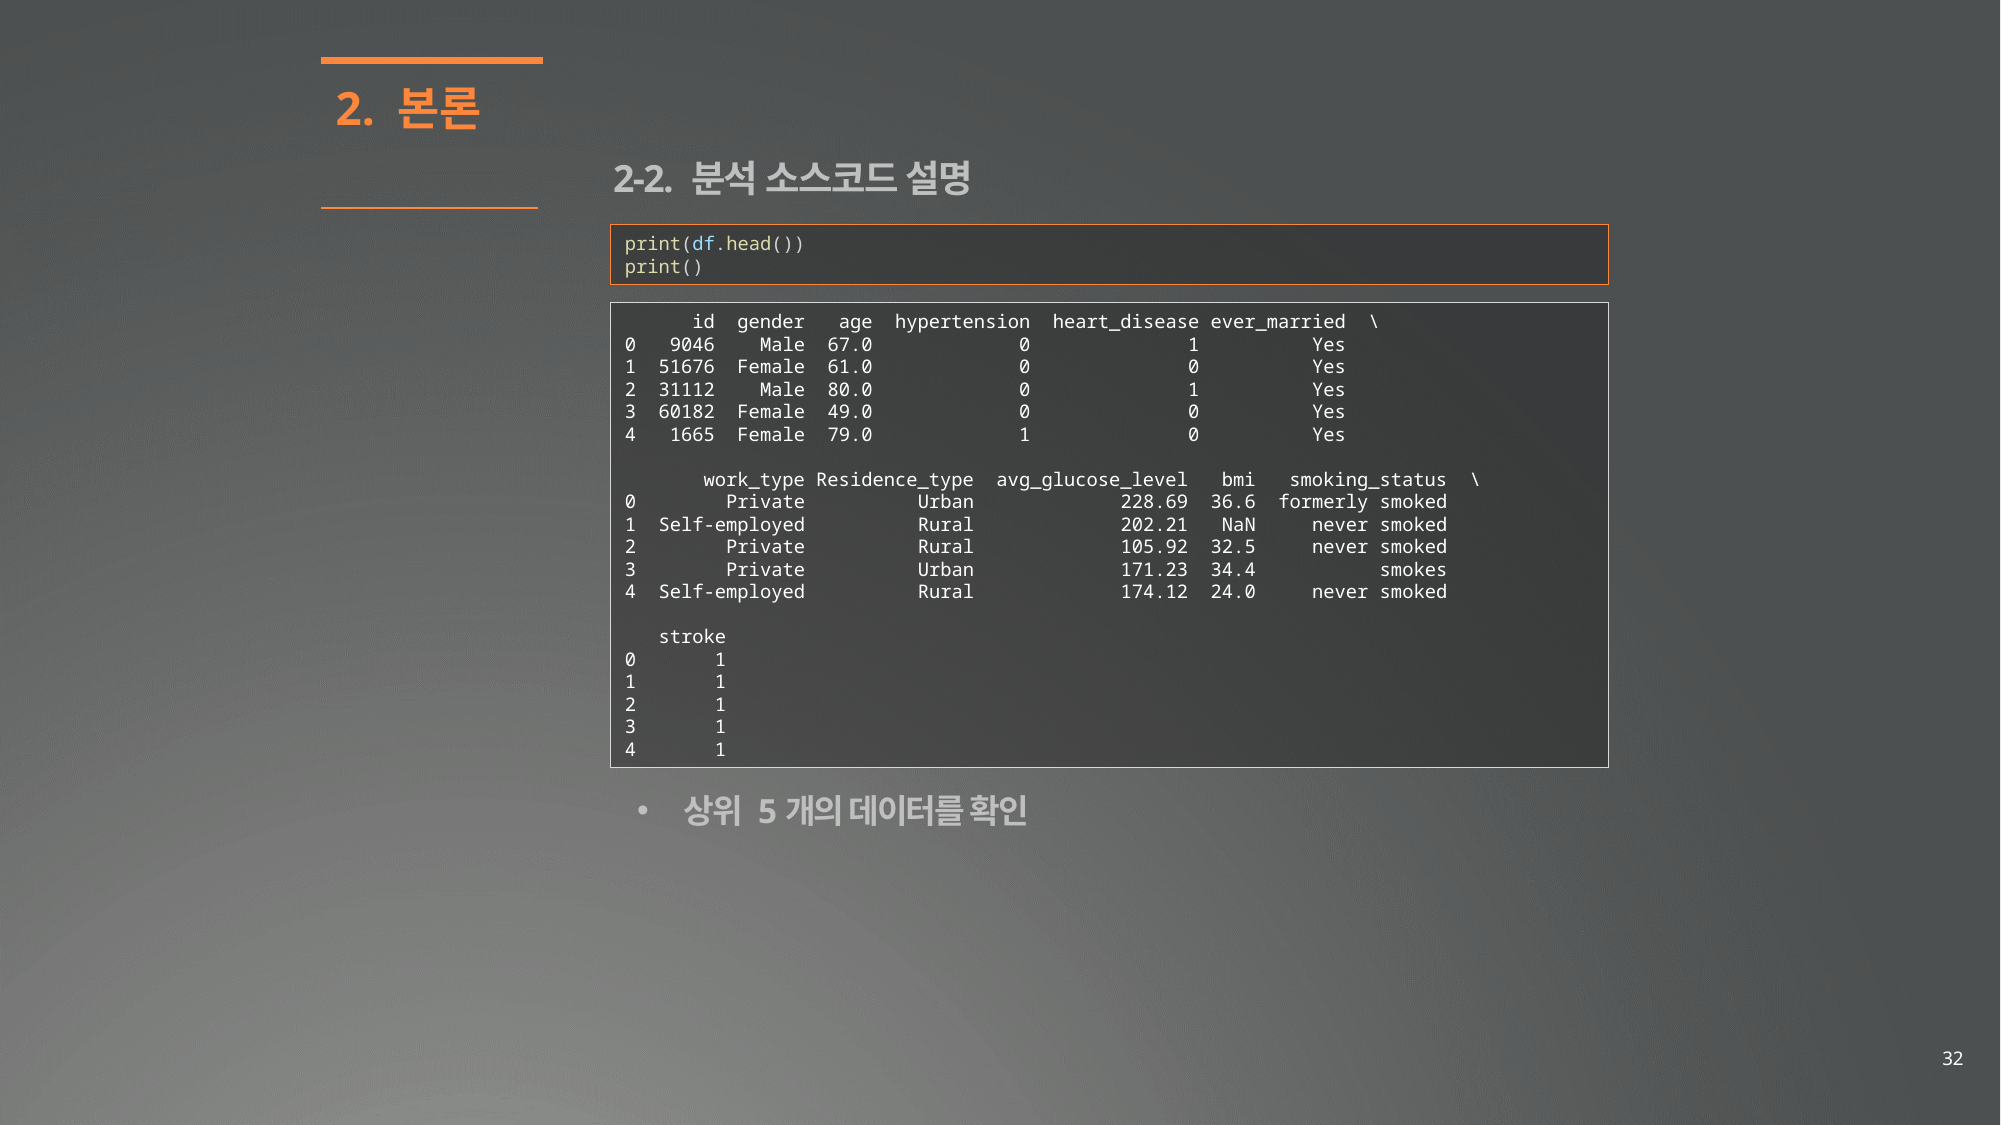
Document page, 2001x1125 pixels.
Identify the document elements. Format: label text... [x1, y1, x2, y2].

text_box 상위 5개의 데이터를 확인 [622, 775, 1607, 845]
text_box print(df.head()) print() [610, 224, 1609, 285]
text_box 2-2. 분석 소스코드 설명 [598, 147, 1249, 208]
text_box id gender age hypertension heart_disease ever_married \ 0 9046 Male 67.0 0 1 Yes 1 51676 Female 61.0 0 0 Yes 2 31112 Male 80.0 0 1 Yes 3 60182 Female 49.0 0 0 Yes 4 1665 Female 79.0 1 0 Yes work_type Residence_type avg_glucose_level bmi smoking_status \ 0 Private Urban 228.69 36.6 formerly smoked 1 Self-employed Rural 202.21 NaN never smoked 2 Private Rural 105.92 32.5 never smoked 3 Private Urban 171.23 34.4 smokes 4 Self-employed Rural 174.12 24.0 never smoked stroke 0 1 1 1 2 1 3 1 4 1 [610, 302, 1609, 768]
text_box 2. 본론 [320, 72, 611, 143]
picture [0, 0, 2001, 1125]
